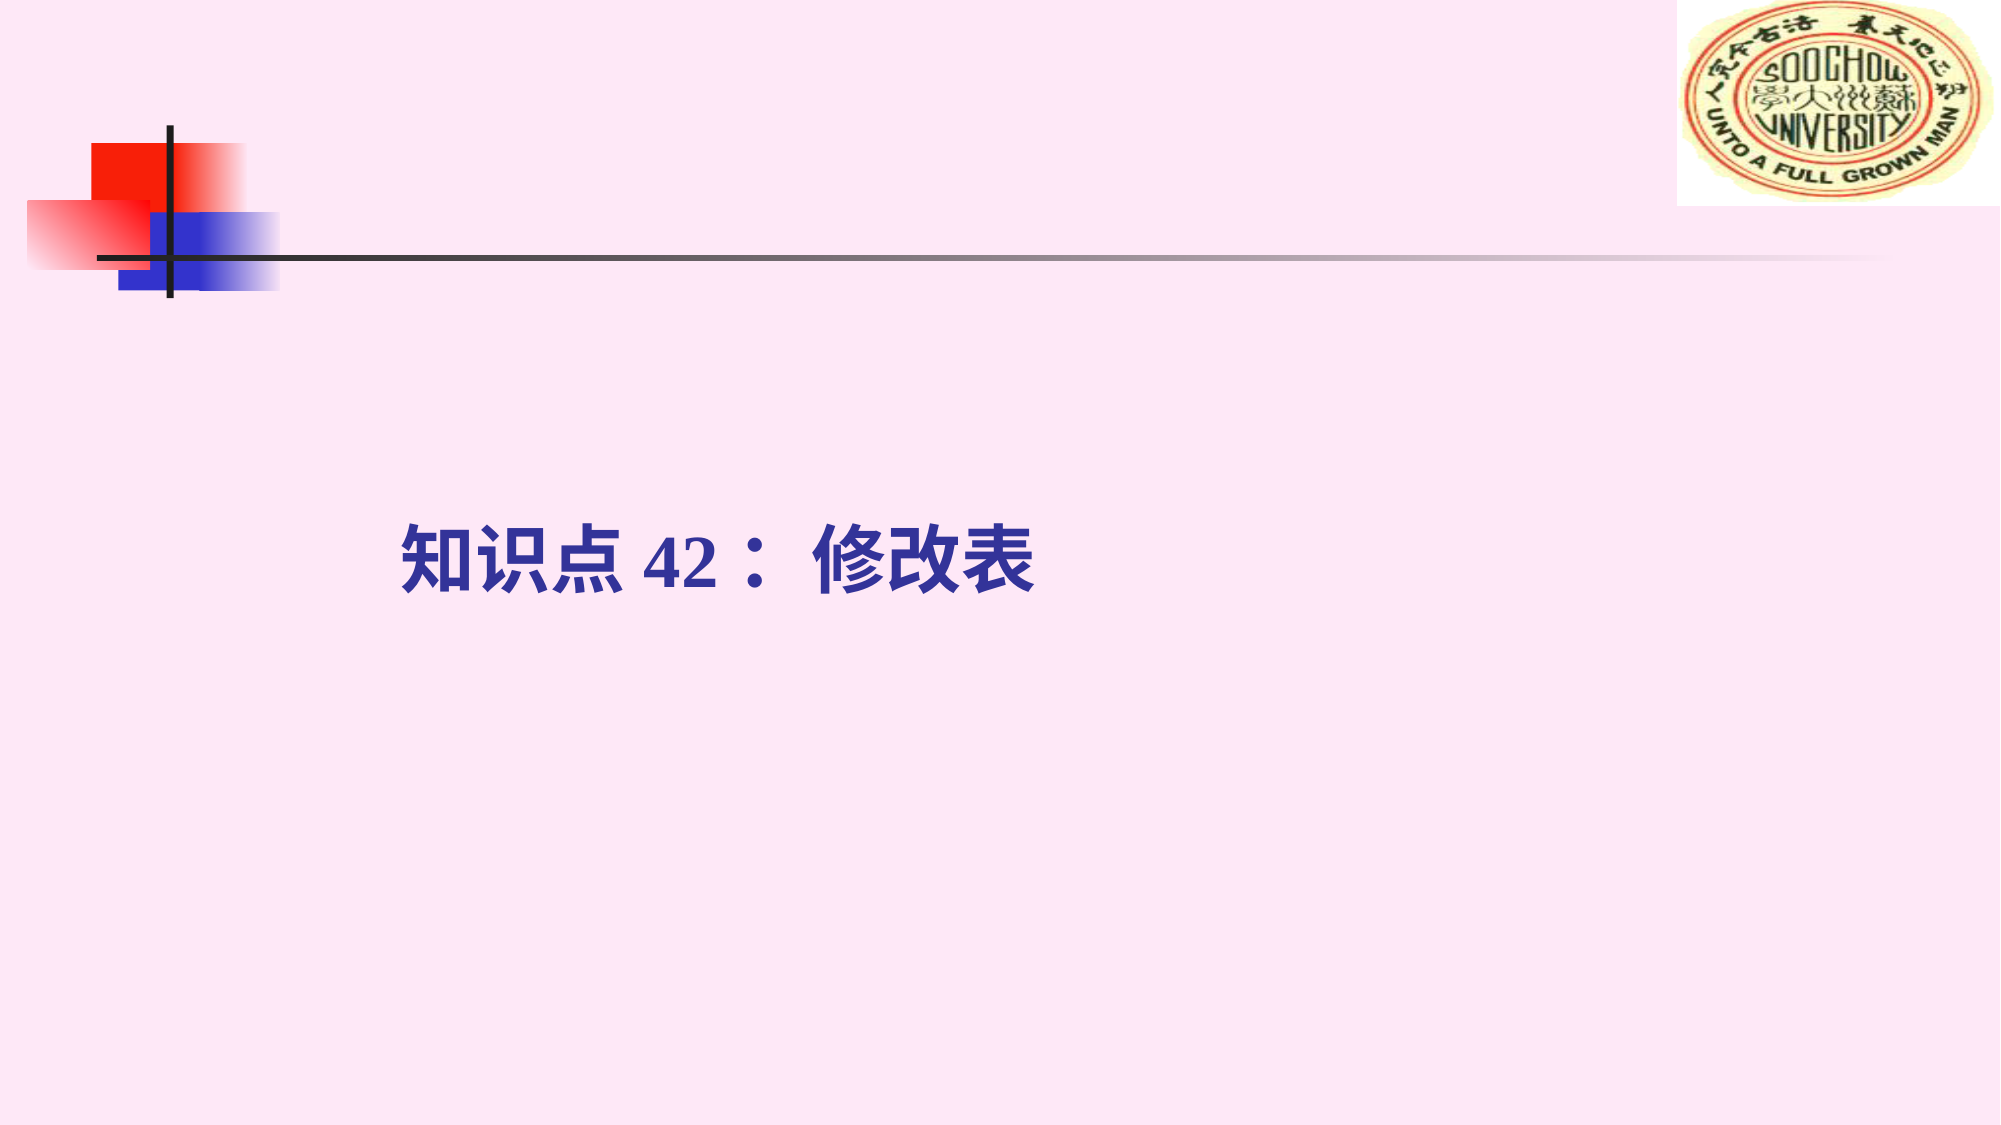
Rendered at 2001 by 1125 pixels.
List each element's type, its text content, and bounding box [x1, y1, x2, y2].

title 知识点42：修改表 [385, 479, 1664, 611]
picture [1677, 0, 2000, 206]
